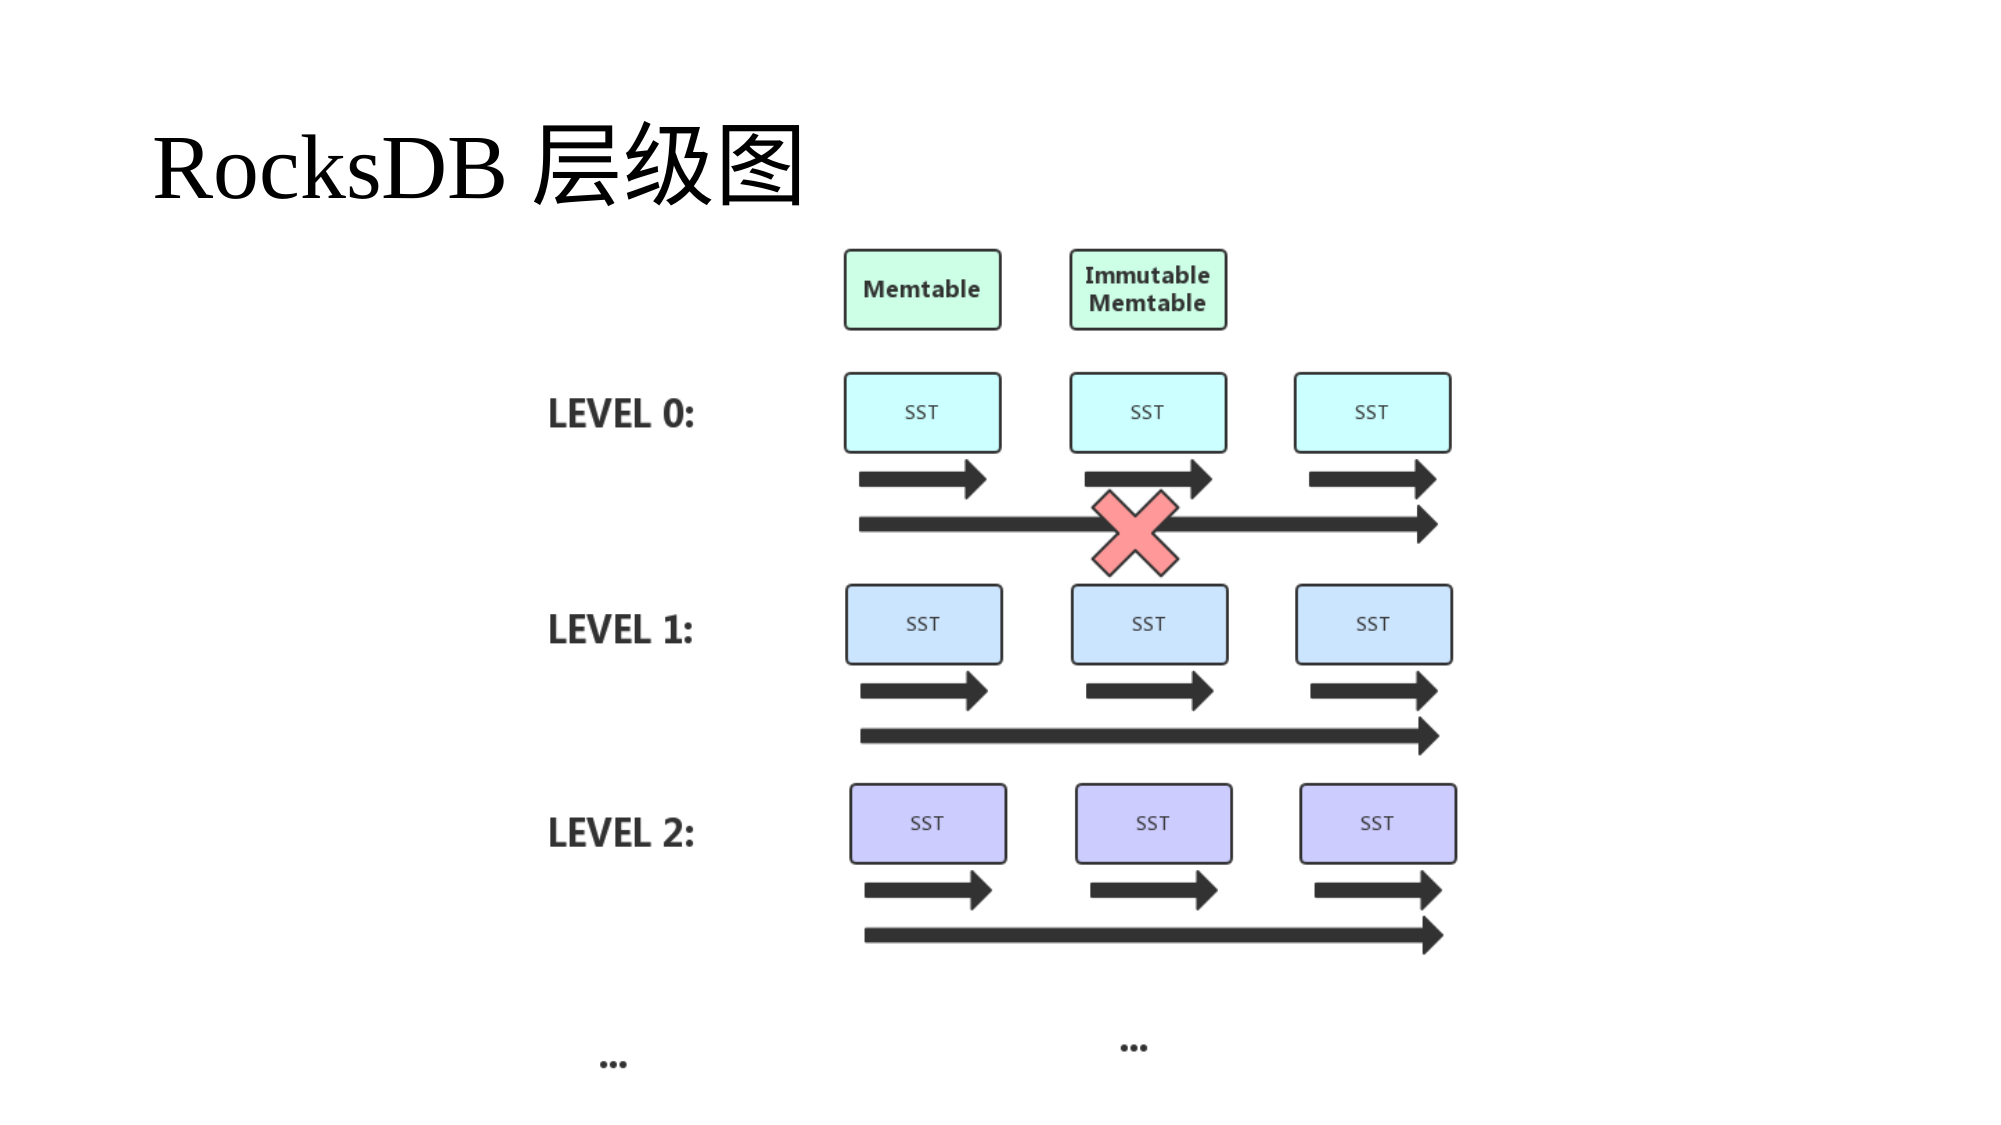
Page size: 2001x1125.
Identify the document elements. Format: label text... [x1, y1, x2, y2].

picture [437, 184, 1499, 1125]
title RocksDB层级图 [137, 59, 1863, 278]
